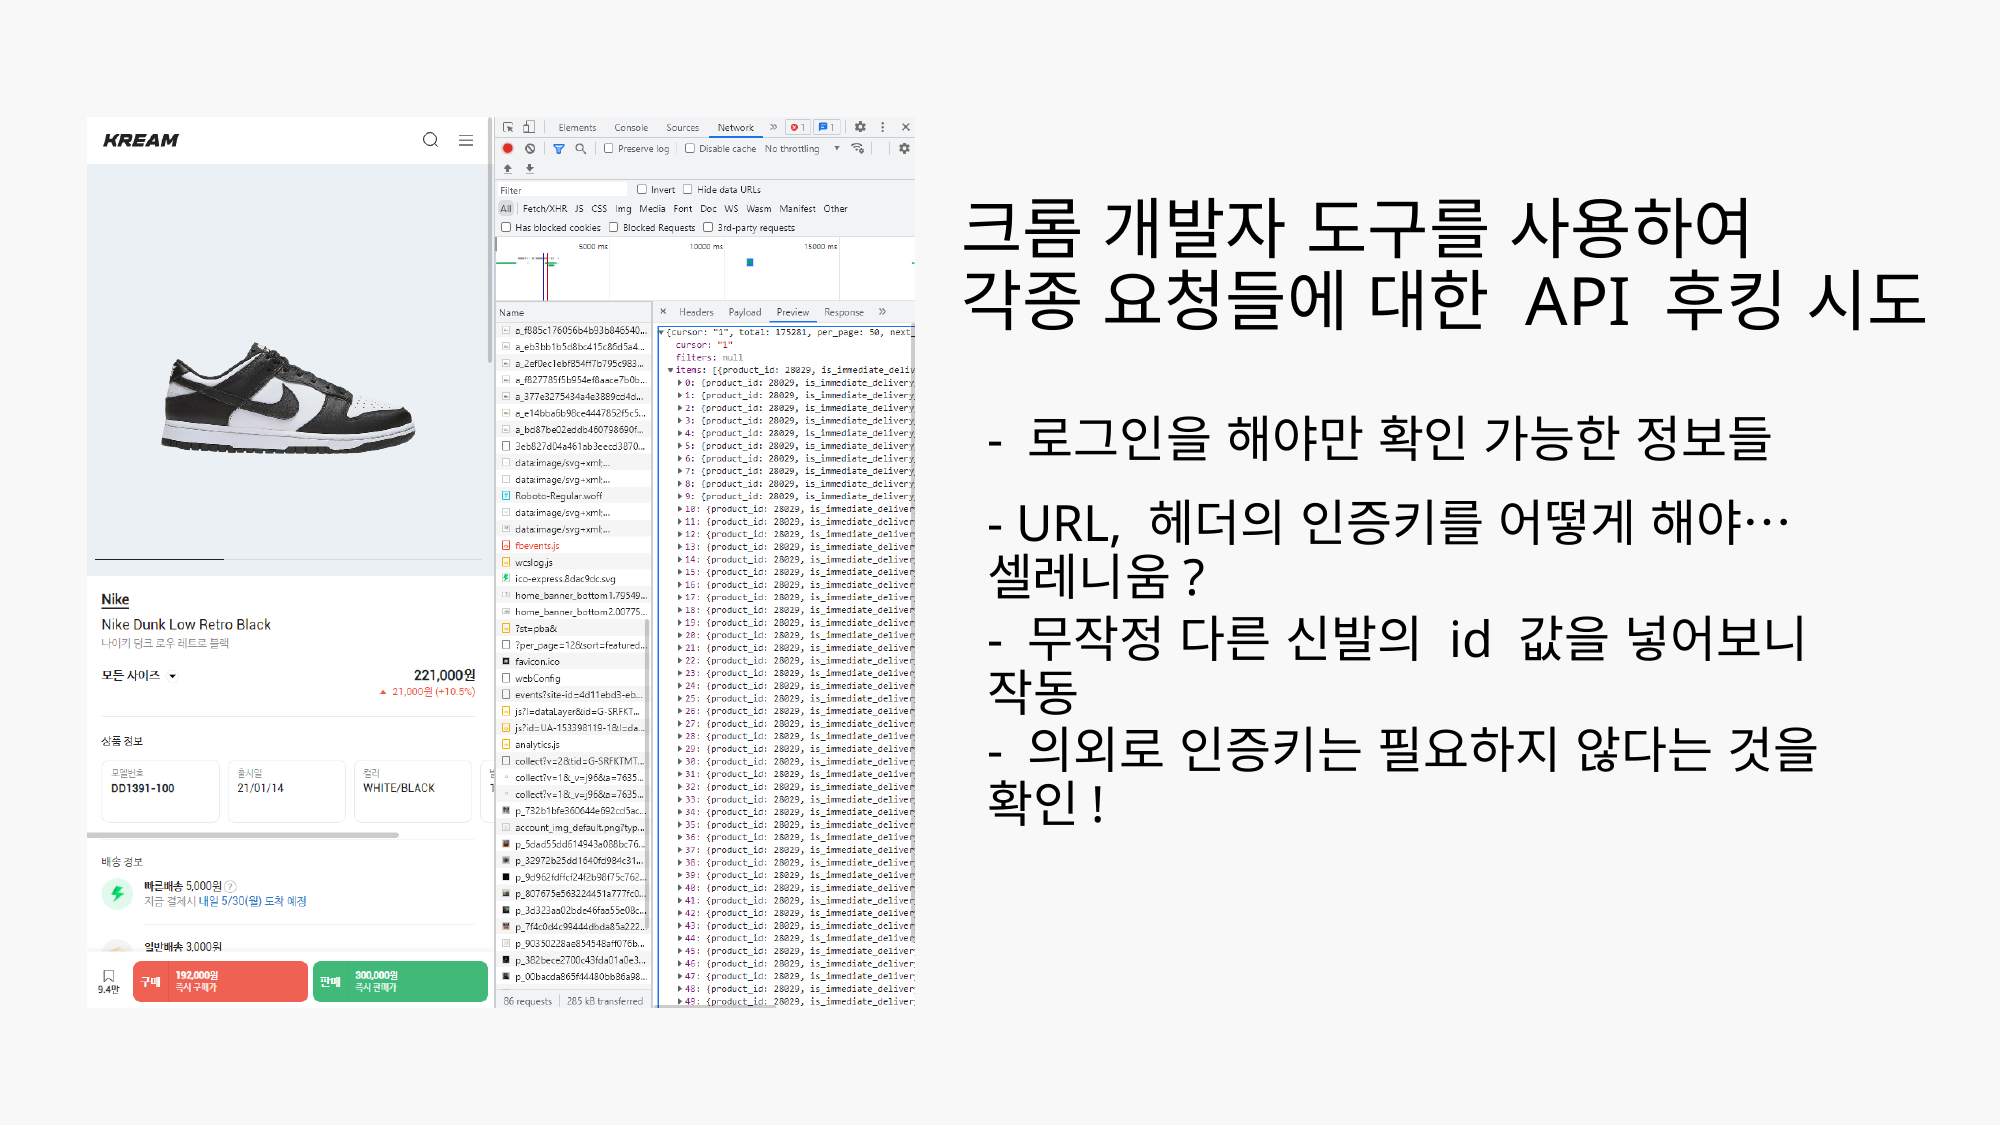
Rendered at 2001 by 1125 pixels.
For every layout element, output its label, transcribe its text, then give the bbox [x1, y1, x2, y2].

text_box - URL, 헤더의 인증키를 어떻게 해야… 셀레니움? [972, 487, 1959, 618]
text_box - 로그인을 해야만 확인 가능한 정보들 [971, 376, 1902, 507]
text_box - 무작정 다른 신발의 id 값을 넣어보니 작동 [971, 603, 1902, 714]
picture [87, 117, 915, 1008]
text_box - 의외로 인증키는 필요하지 않다는 것을 확인! [971, 714, 1902, 845]
text_box 크롬 개발자 도구를 사용하여 각종 요청들에 대한 API 후킹 시도 [946, 158, 2000, 377]
